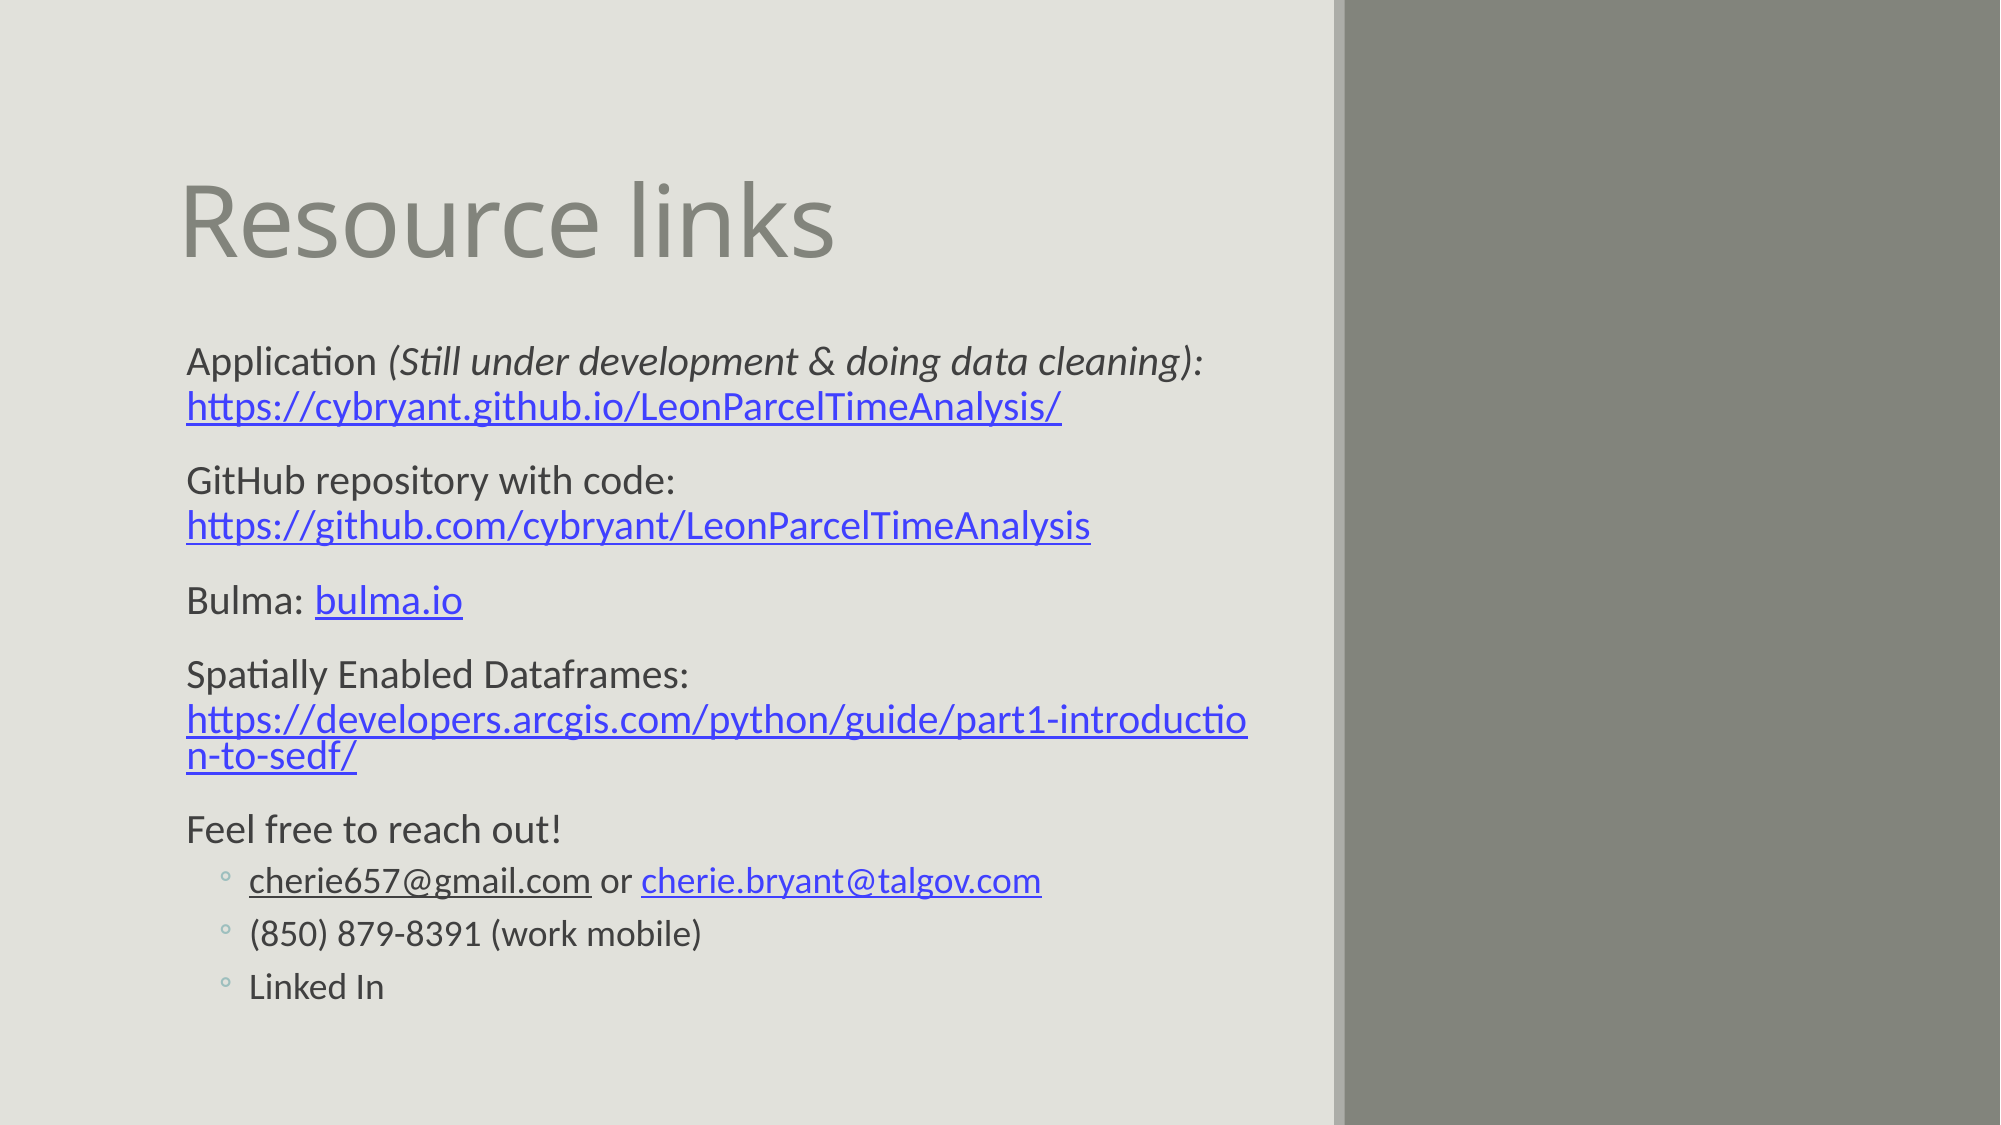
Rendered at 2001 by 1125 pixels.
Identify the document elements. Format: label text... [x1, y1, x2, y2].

text_box [1346, 0, 2000, 1125]
title Resource links [162, 47, 1270, 285]
text_box [1333, 0, 1346, 1125]
text_box [0, 0, 1333, 1125]
list Application (Still under development & doing data cleaning): https://cybryant.github.io/LeonParcelTimeAnalysis/ GitHub repository with code: https://github.com/cybryant/LeonParcelTimeAnalysis Bulma: bulma.io Spatially Enabled Dataframes: https://developers.arcgis.com/python/guide/part1-introduction-to-sedf/ Feel free to reach out! cherie657@gmail.com or cherie.bryant@talgov.com (850) 879-8391 (work mobile) Linked In [171, 332, 1270, 1049]
